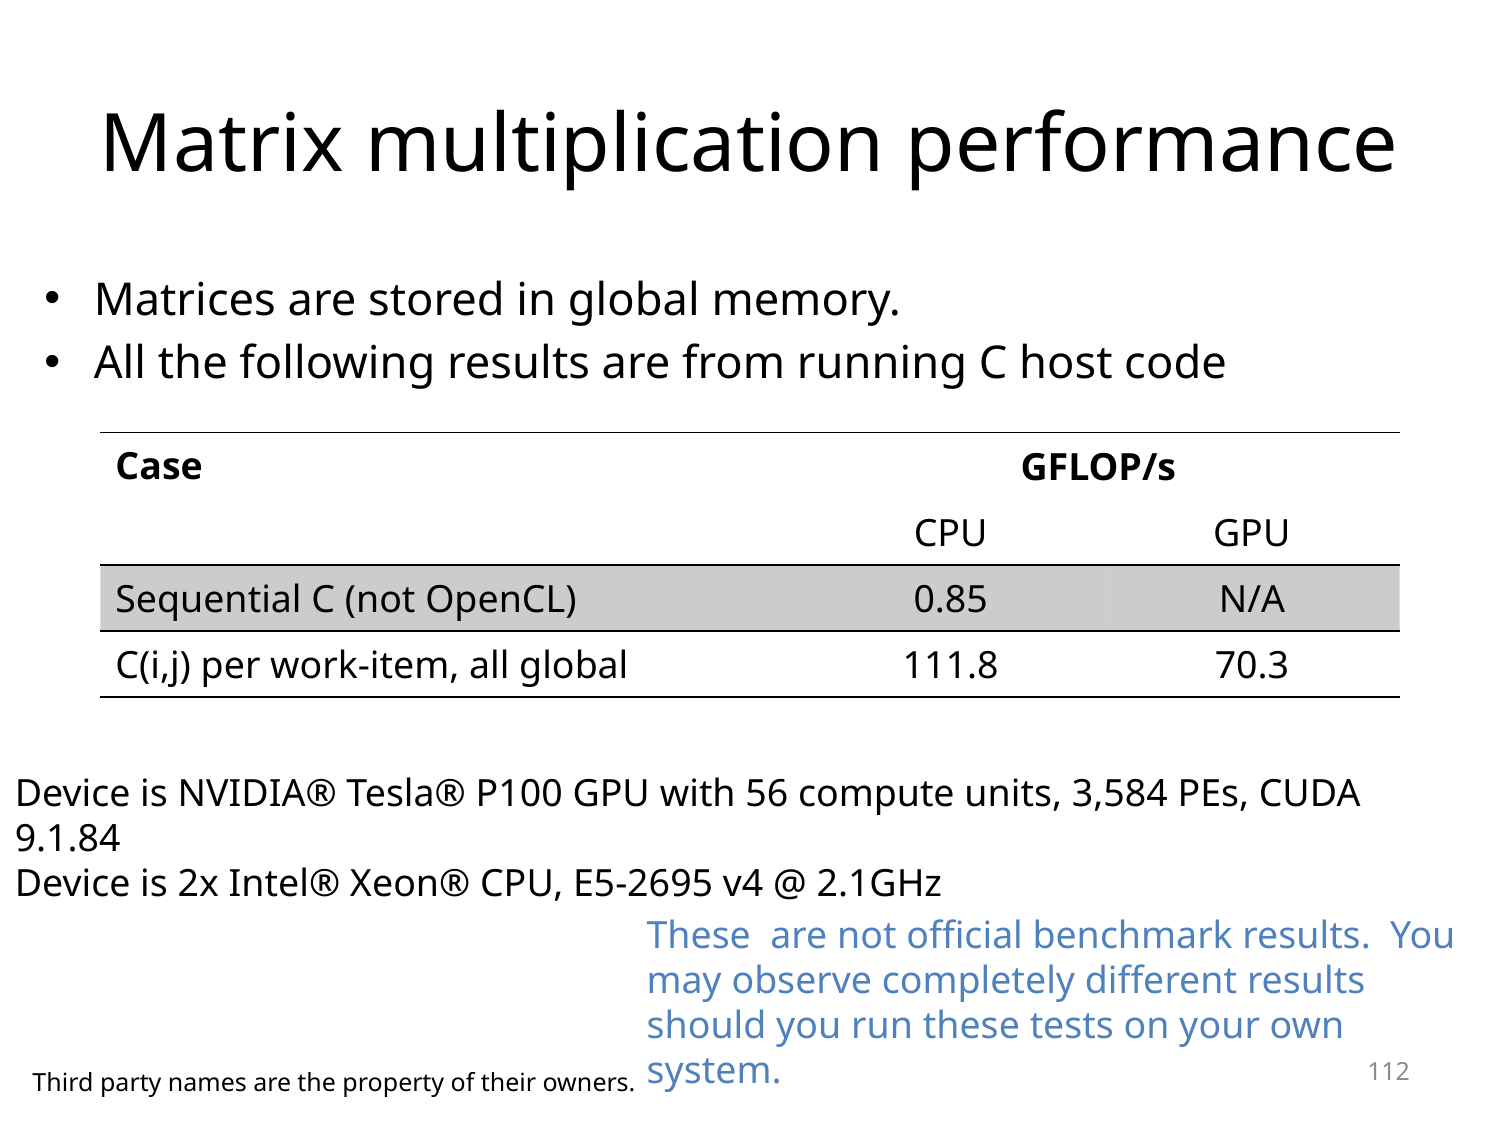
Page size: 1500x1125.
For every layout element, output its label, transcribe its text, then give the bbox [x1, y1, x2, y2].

table_cell 111.8 [797, 632, 1104, 696]
table_cell N/A [1104, 566, 1400, 630]
table_cell GPU [1104, 499, 1400, 564]
table_header Case [100, 433, 797, 564]
title Matrix multiplication performance [75, 45, 1425, 233]
table_cell 70.3 [1104, 632, 1400, 696]
table_header GFLOP/s [797, 433, 1400, 499]
slide_number 112 [1074, 1042, 1425, 1103]
text_box Third party names are the property of their owners. [17, 1058, 631, 1125]
table_cell CPU [797, 499, 1104, 564]
table_cell C(i,j) per work-item, all global [100, 632, 797, 696]
text_box These are not official benchmark results. You may observe completely different results should you run these tests on your own system. [631, 903, 1489, 1125]
table_cell 0.85 [797, 566, 1104, 630]
table_cell Sequential C (not OpenCL) [100, 566, 797, 630]
list Matrices are stored in global memory. All the following results are from running C host code [29, 262, 1471, 398]
text_box Device is NVIDIA® Tesla® P100 GPU with 56 compute units, 3,584 PEs, CUDA 9.1.84 Device is 2x Intel® Xeon® CPU, E5-2695 v4 @ 2.1GHz [0, 761, 1459, 912]
